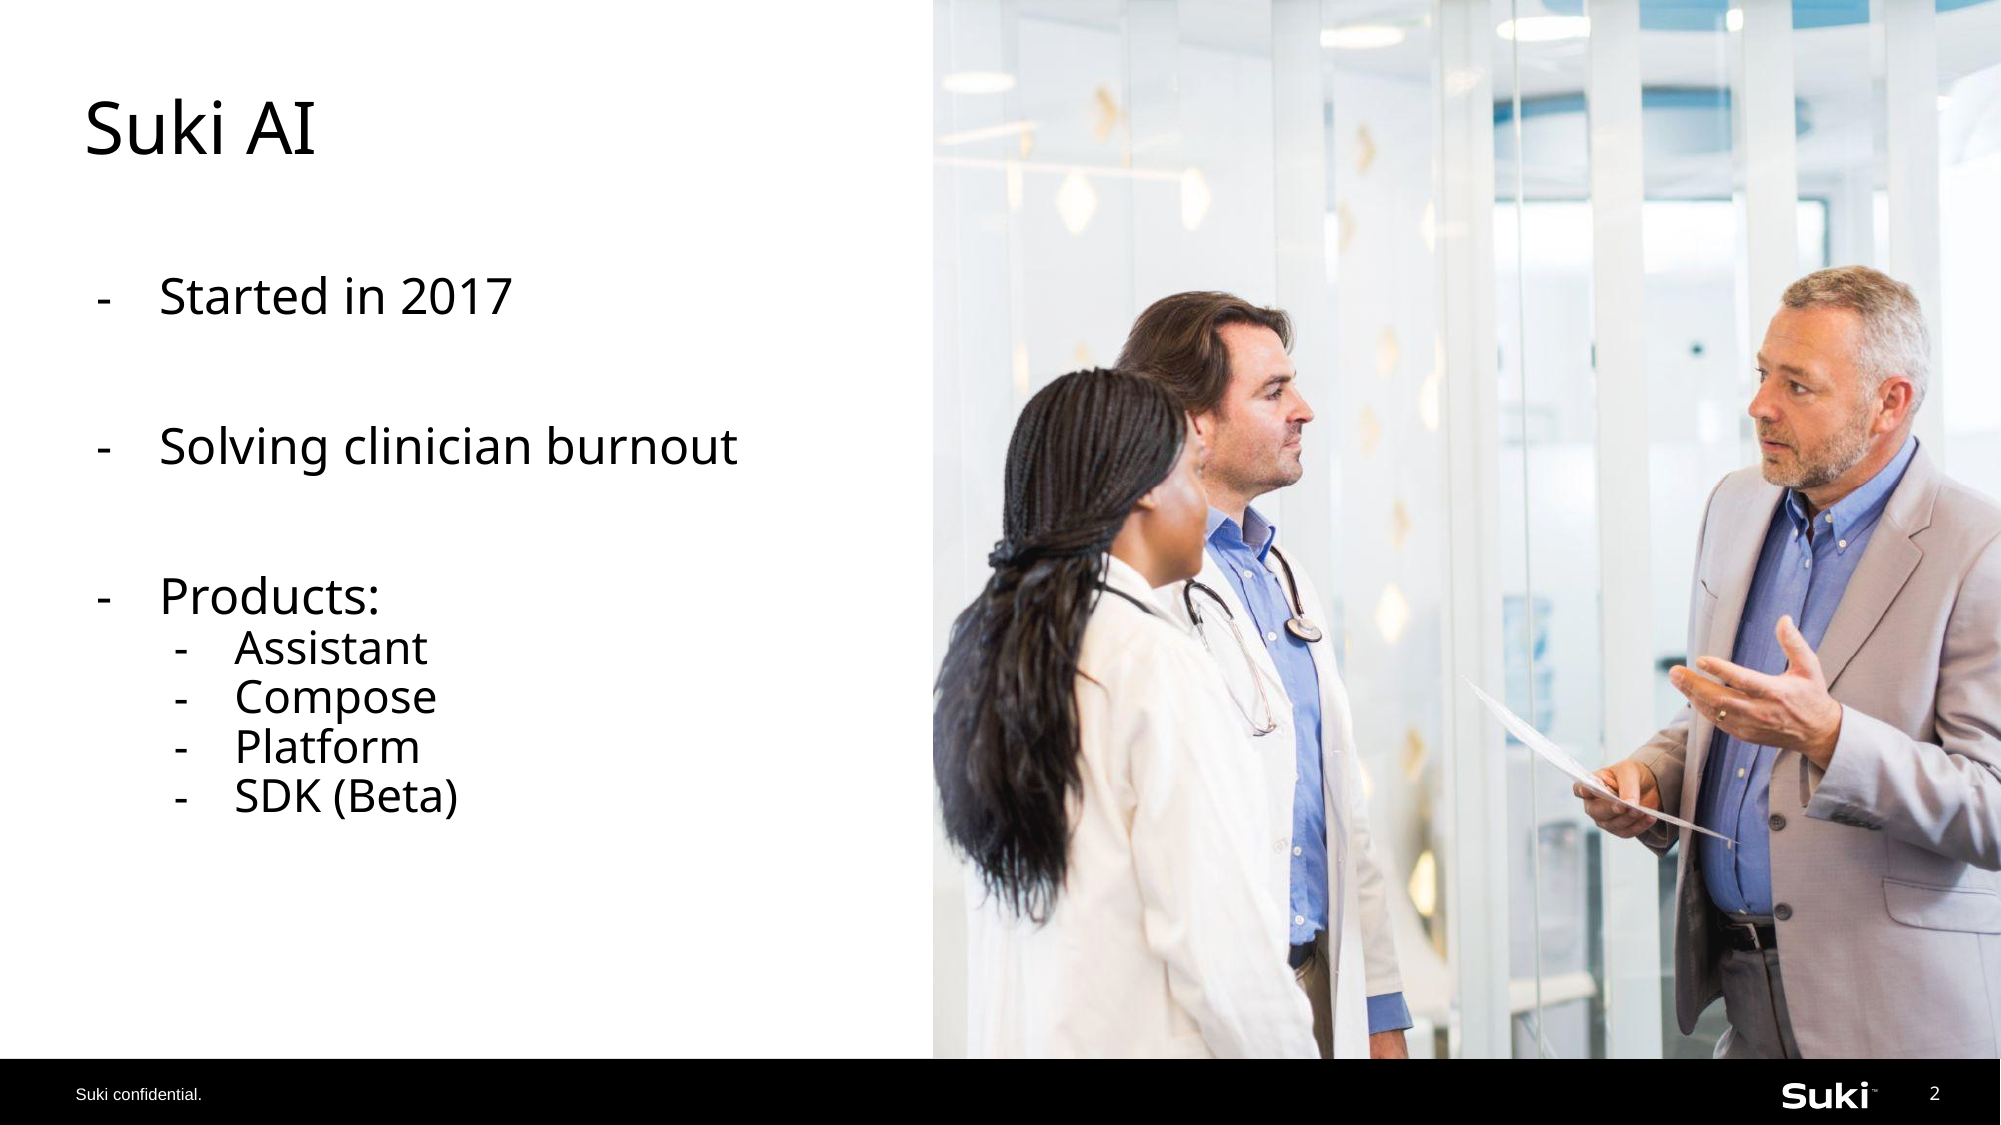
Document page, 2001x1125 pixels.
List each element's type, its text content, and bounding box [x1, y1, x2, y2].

picture [932, 0, 2001, 1059]
title Suki AI [69, 69, 909, 192]
list Started in 2017 Solving clinician burnout Products: Assistant Compose Platform SDK (Beta) [69, 256, 909, 1024]
picture [1782, 1081, 1878, 1109]
